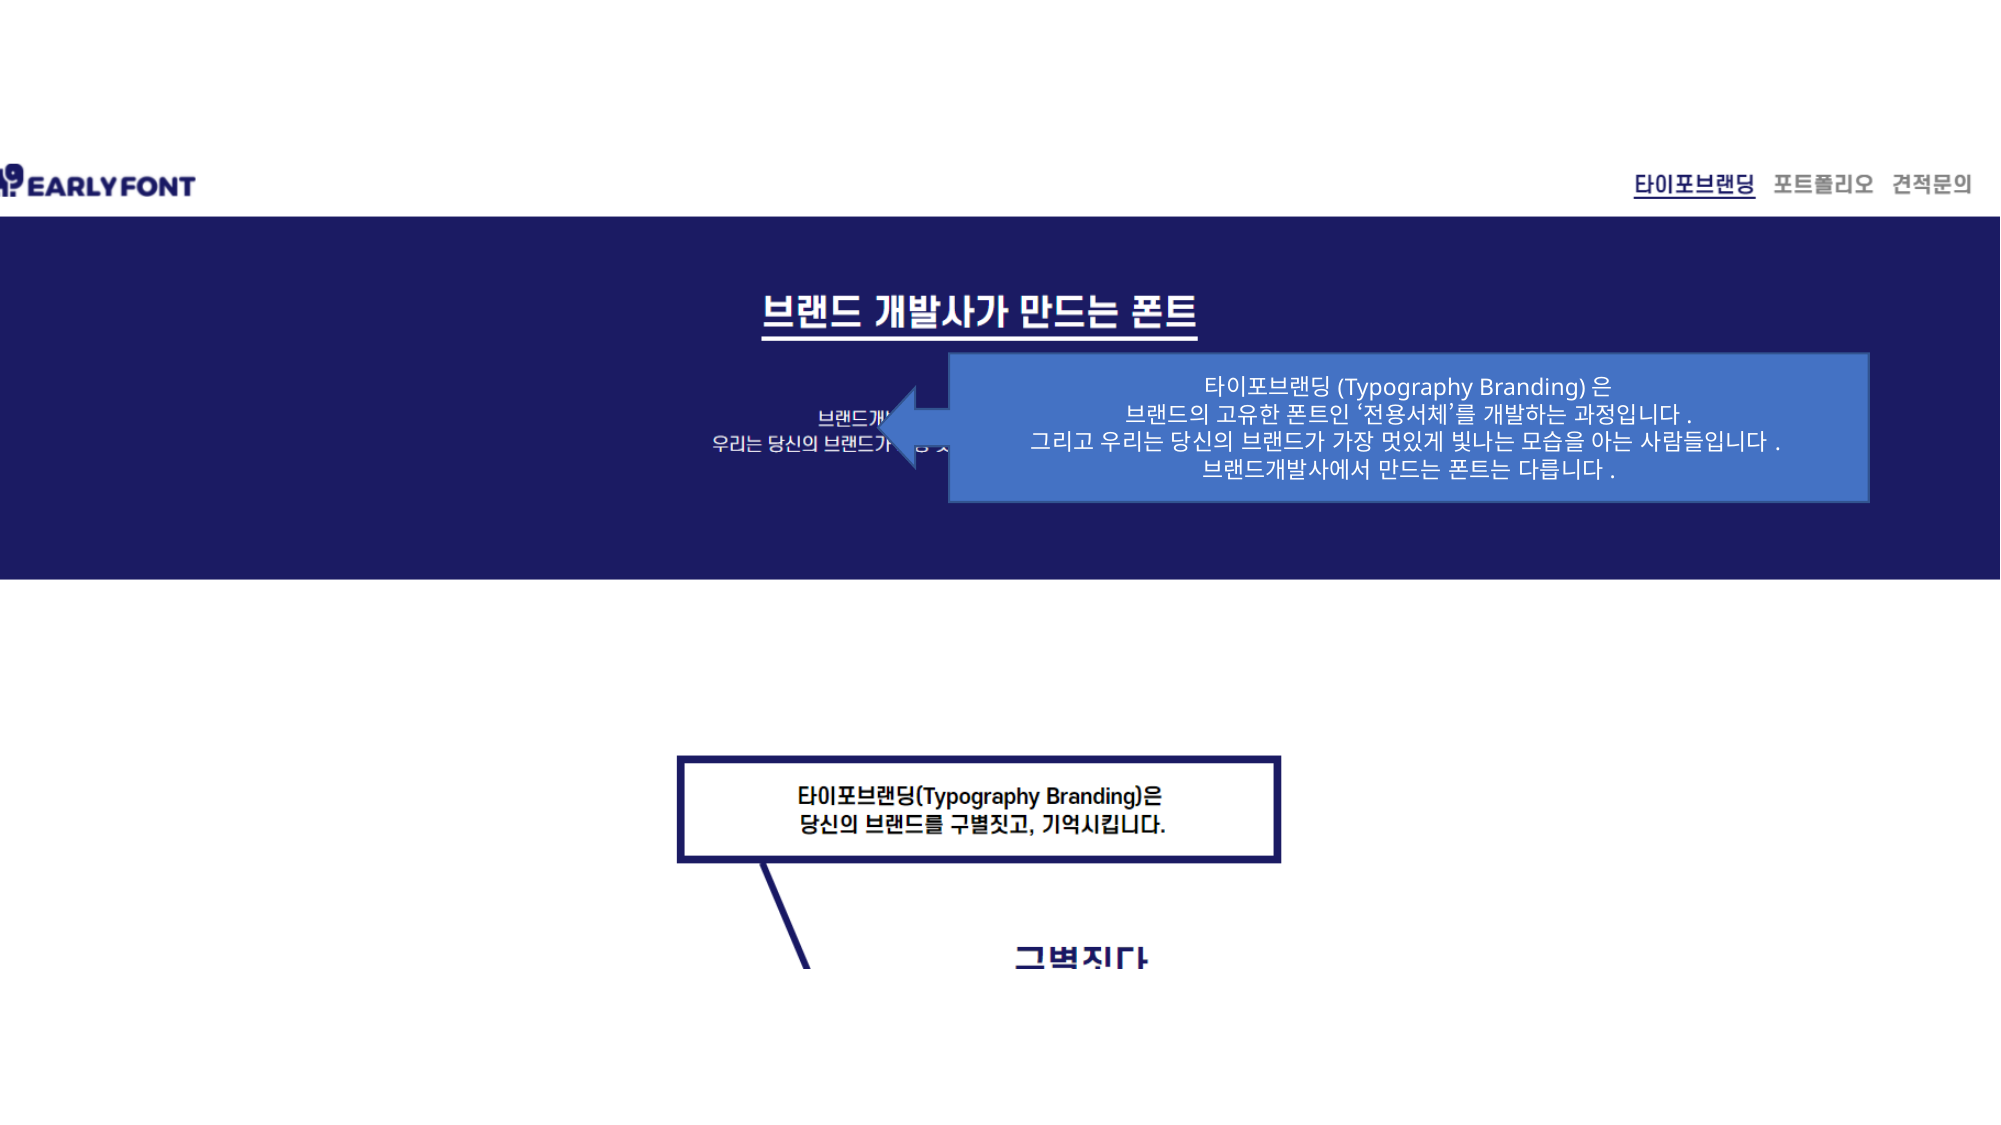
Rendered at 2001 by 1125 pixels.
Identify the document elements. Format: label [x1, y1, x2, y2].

picture [0, 155, 2000, 970]
